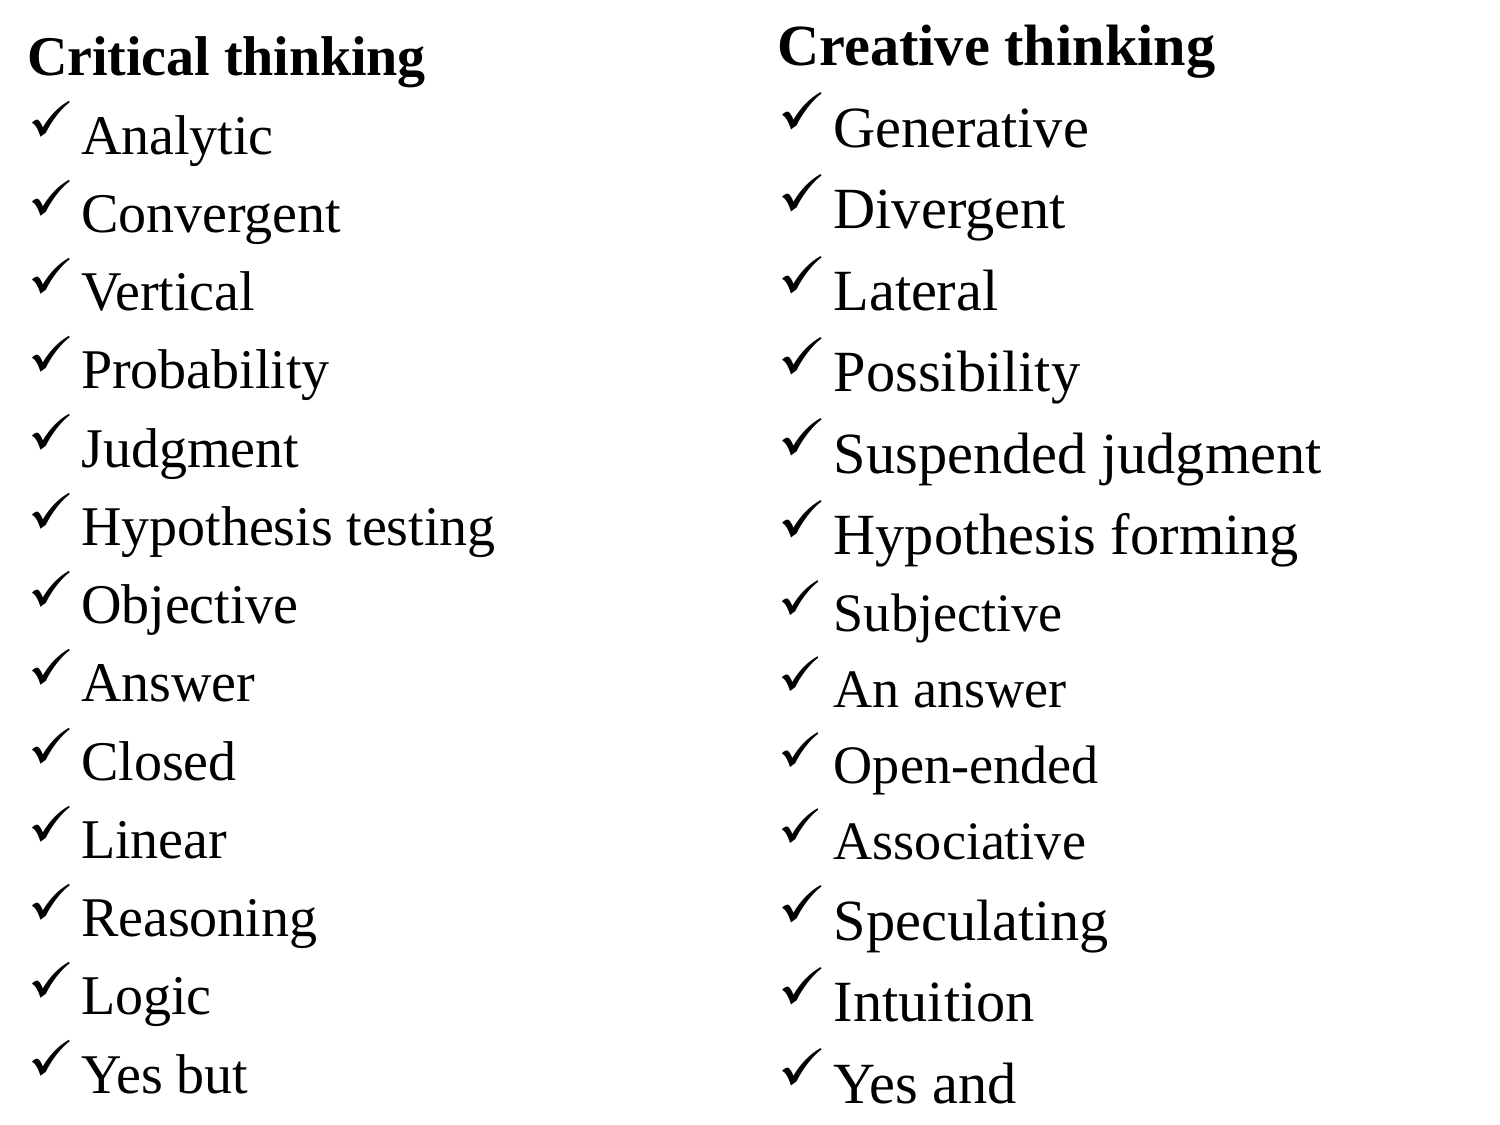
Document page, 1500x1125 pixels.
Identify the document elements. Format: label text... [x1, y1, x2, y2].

list Creative thinking Generative Divergent Lateral Possibility Suspended judgment Hypothesis forming Subjective An answer Open-ended Associative Speculating Intuition Yes and [762, 0, 1488, 1125]
list Critical thinking Analytic Convergent Vertical Probability Judgment Hypothesis testing Objective Answer Closed Linear Reasoning Logic Yes but [12, 12, 738, 1113]
